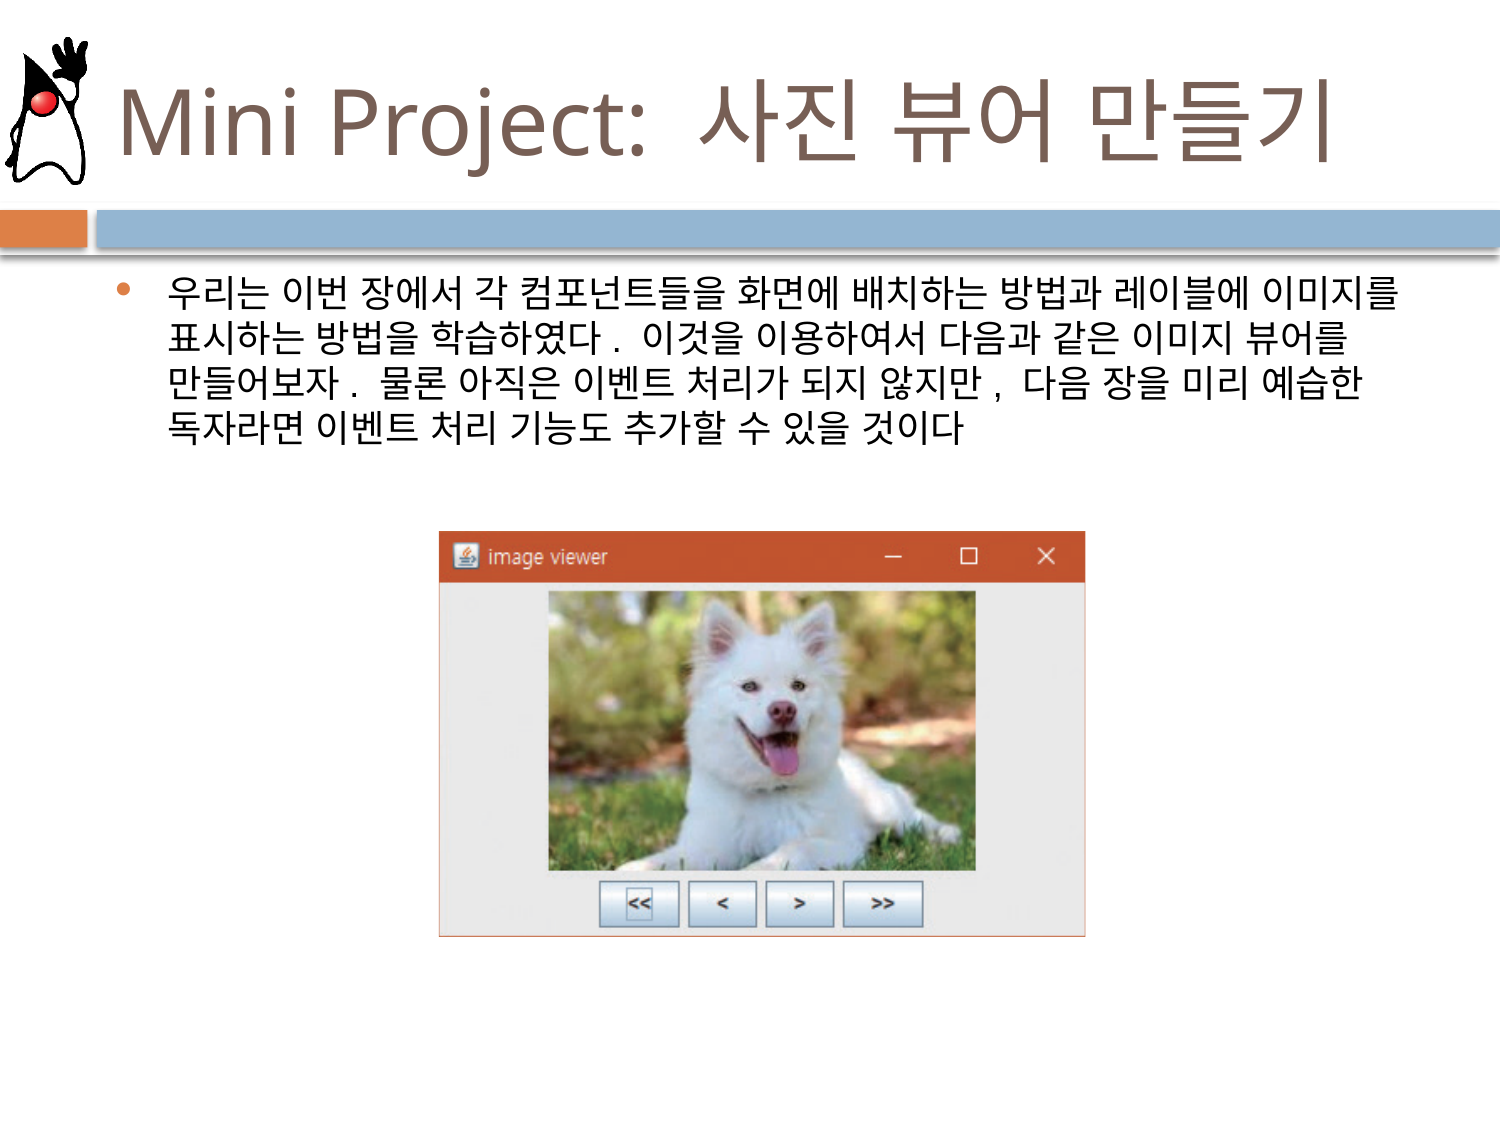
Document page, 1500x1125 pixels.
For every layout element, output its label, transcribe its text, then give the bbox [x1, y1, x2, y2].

title Mini Project: 사진 뷰어 만들기 [100, 37, 1438, 200]
list 우리는 이번 장에서 각 컴포넌트들을 화면에 배치하는 방법과 레이블에 이미지를 표시하는 방법을 학습하였다. 이것을 이용하여서 다음과 같은 이미지 뷰어를 만들어보자. 물론 아직은 이벤트 처리가 되지 않지만, 다음 장을 미리 예습한 독자라면 이벤트 처리 기능도 추가할 수 있을 것이다 [100, 262, 1438, 1000]
picture [5, 37, 88, 185]
picture [438, 531, 1086, 937]
